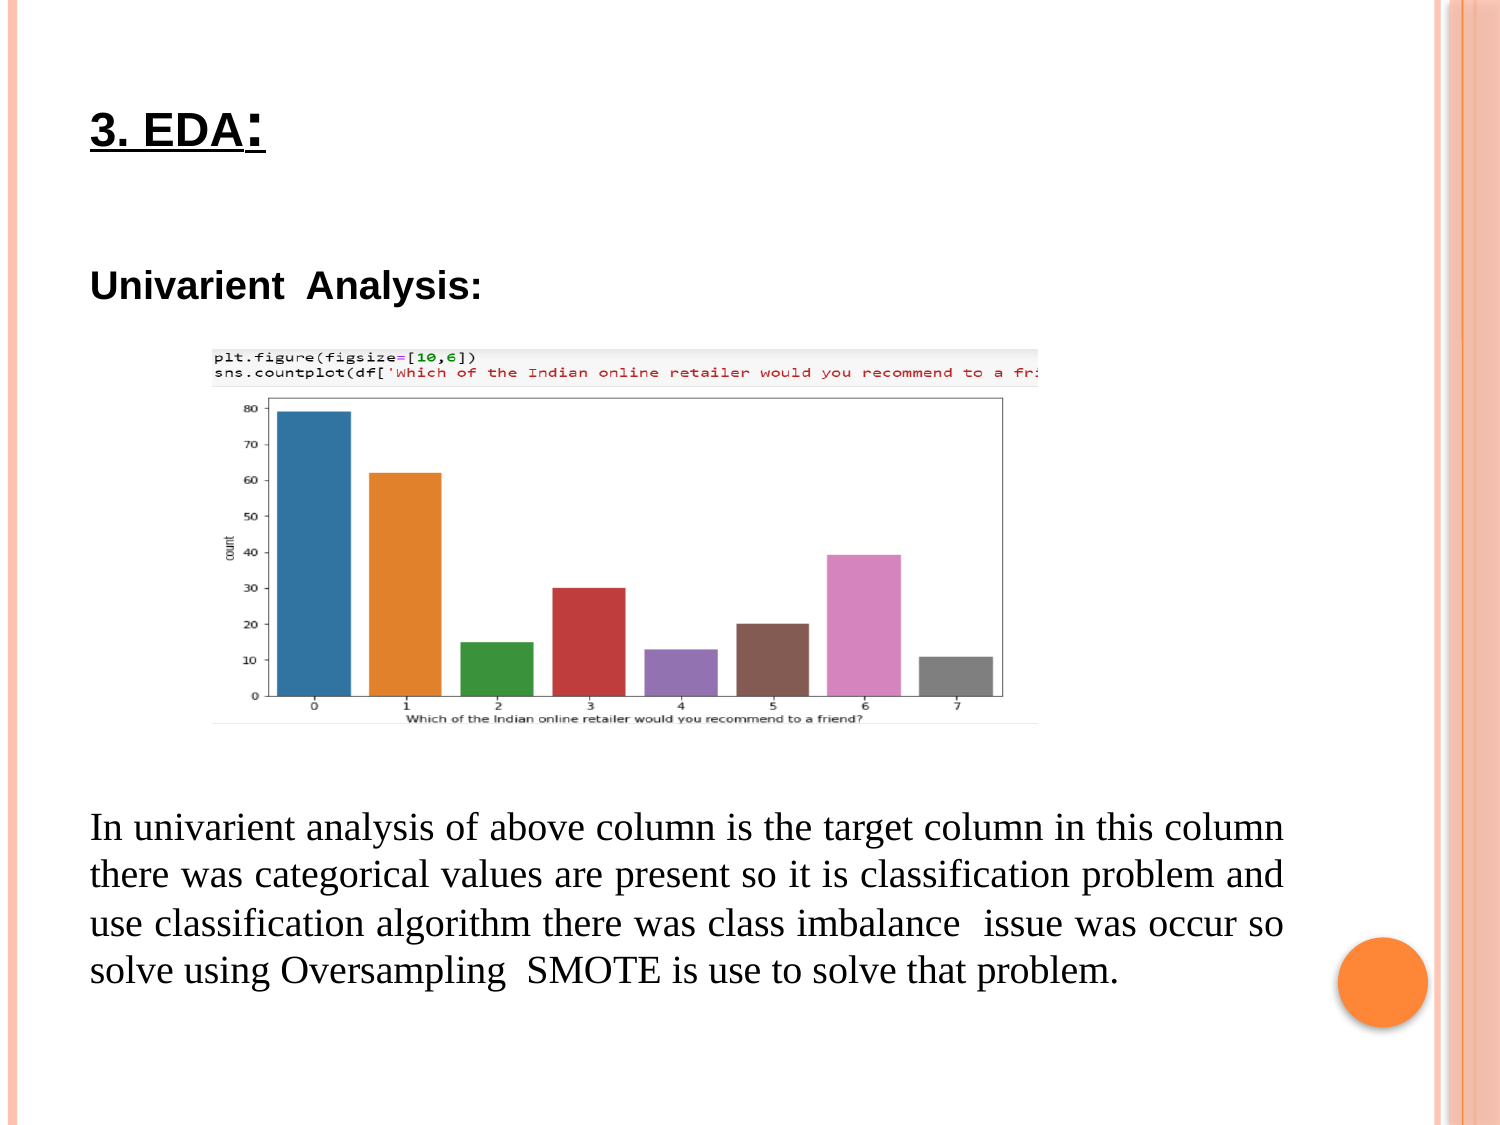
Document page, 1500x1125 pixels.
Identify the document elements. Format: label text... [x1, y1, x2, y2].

picture [211, 349, 1038, 726]
list 3. EDA: Univarient Analysis: In univarient analysis of above column is the target column in this column there was categorical values are present so it is classification problem and use classification algorithm there was class imbalance issue was occur so solve using Oversampling SMOTE is use to solve that problem. [75, 75, 1300, 1050]
